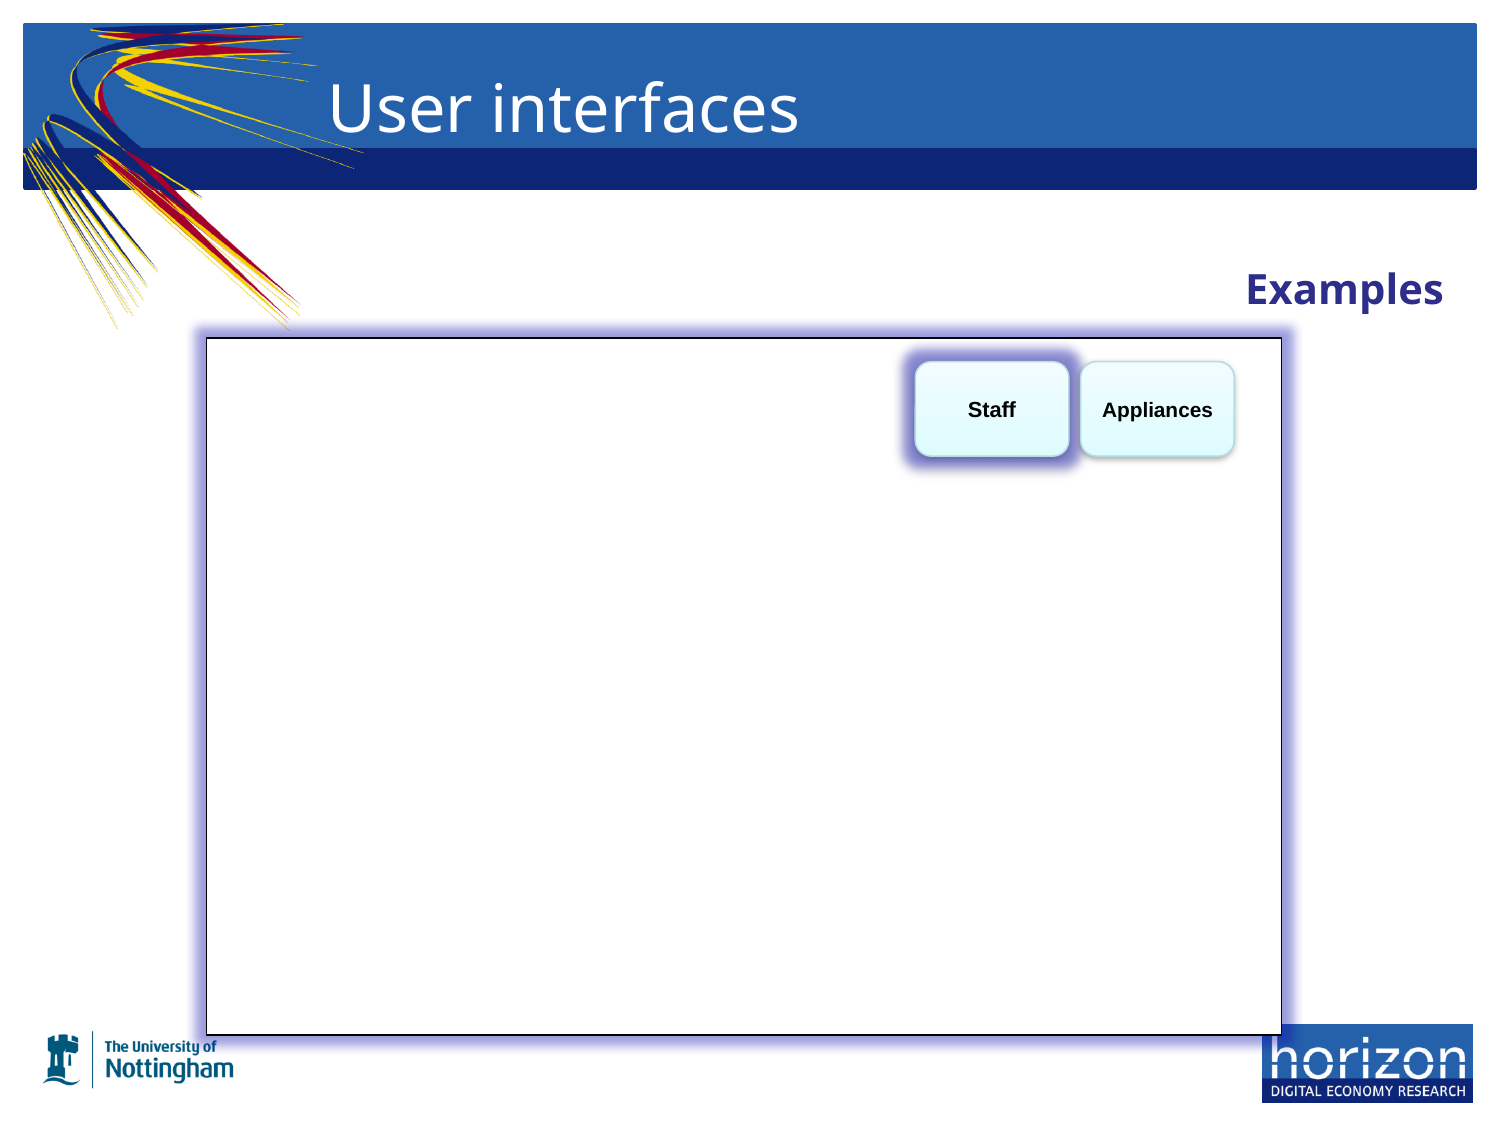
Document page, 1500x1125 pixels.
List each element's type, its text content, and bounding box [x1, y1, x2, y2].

list Examples [57, 255, 1459, 1016]
title User interfaces [312, 24, 1476, 188]
picture [23, 23, 364, 331]
picture [37, 1024, 238, 1095]
text_box [206, 338, 1282, 1035]
text_box Appliances [1079, 360, 1236, 457]
text_box Staff [914, 360, 1070, 430]
picture [1262, 1024, 1473, 1103]
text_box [253, 432, 1105, 958]
